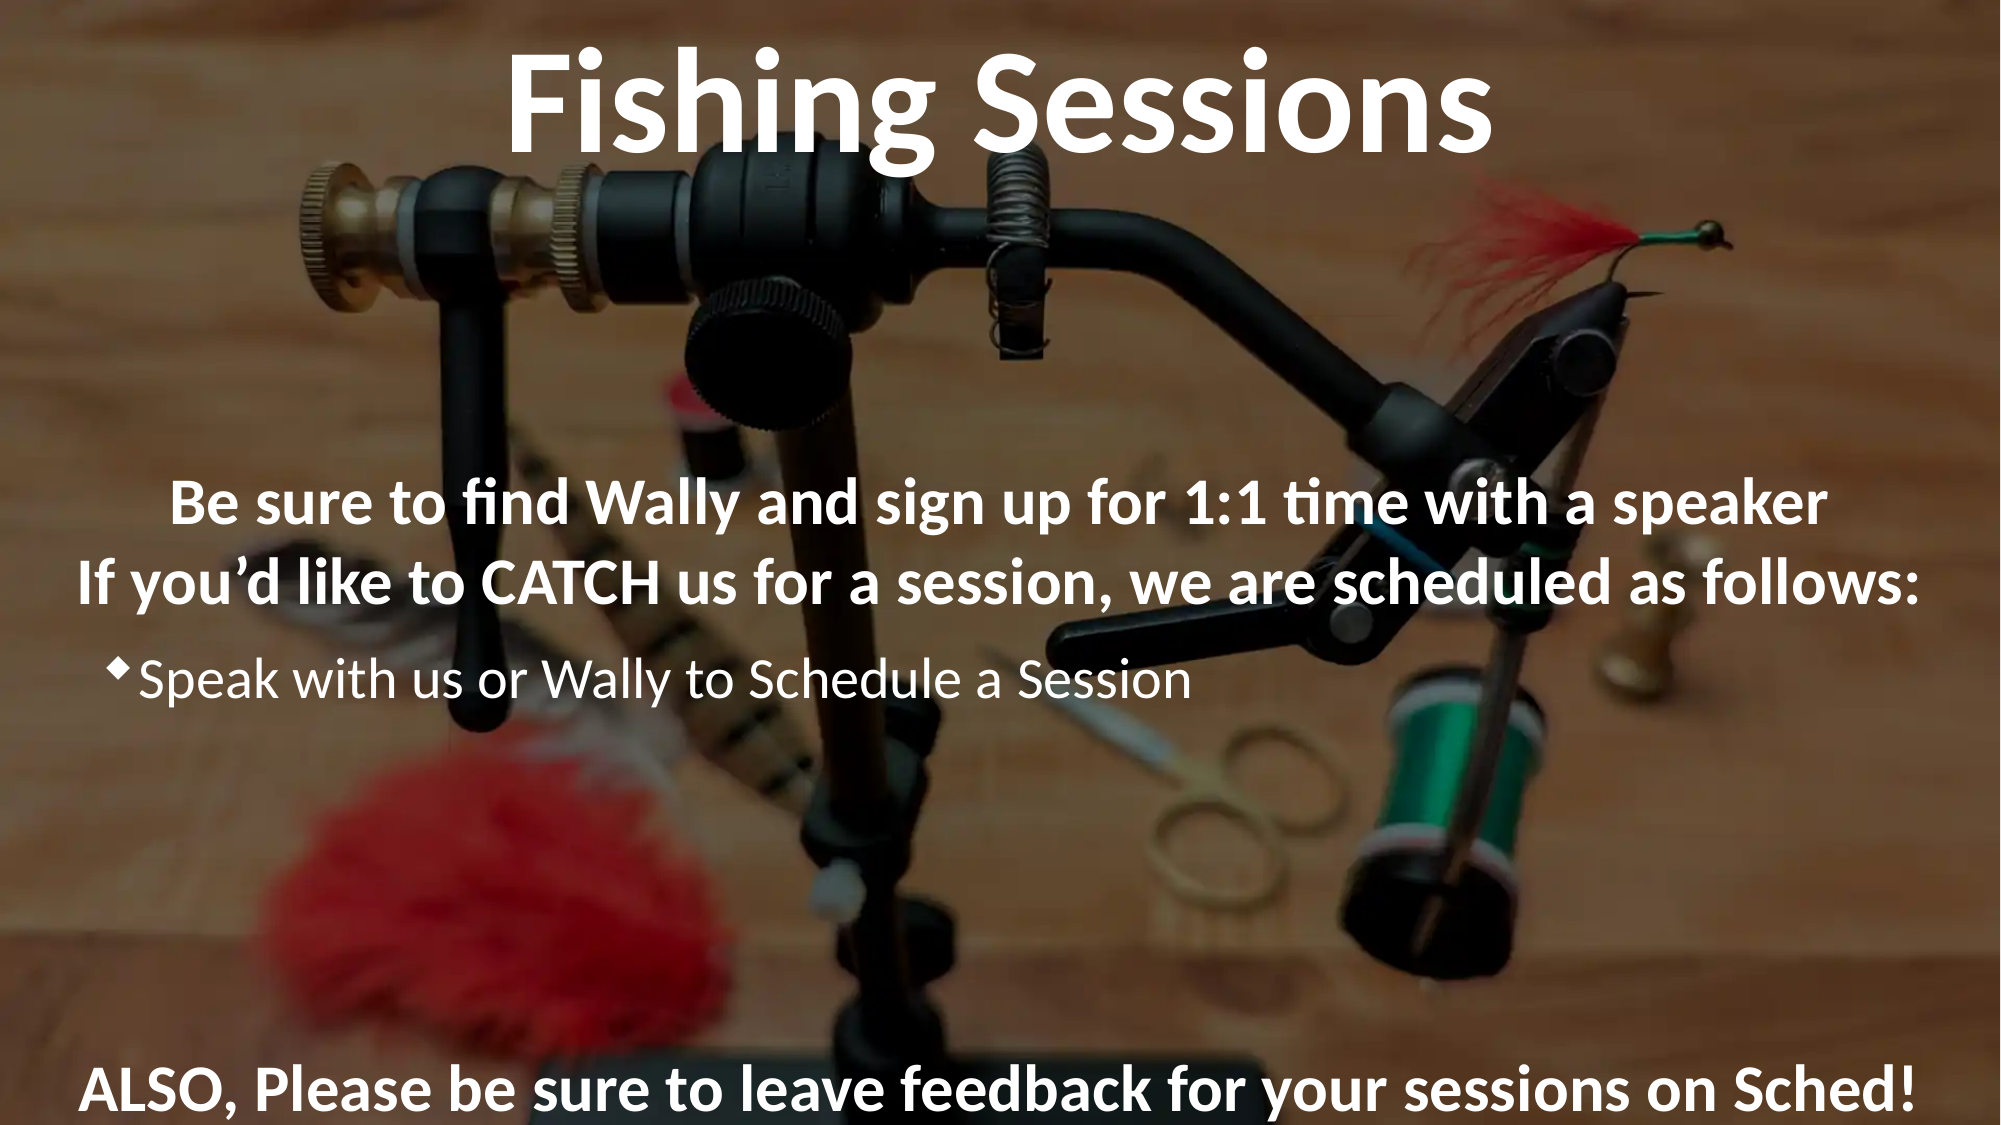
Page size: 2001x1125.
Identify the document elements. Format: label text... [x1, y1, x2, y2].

picture [0, 0, 2001, 1125]
list Speak with us or Wally to Schedule a Session [86, 640, 1918, 1046]
